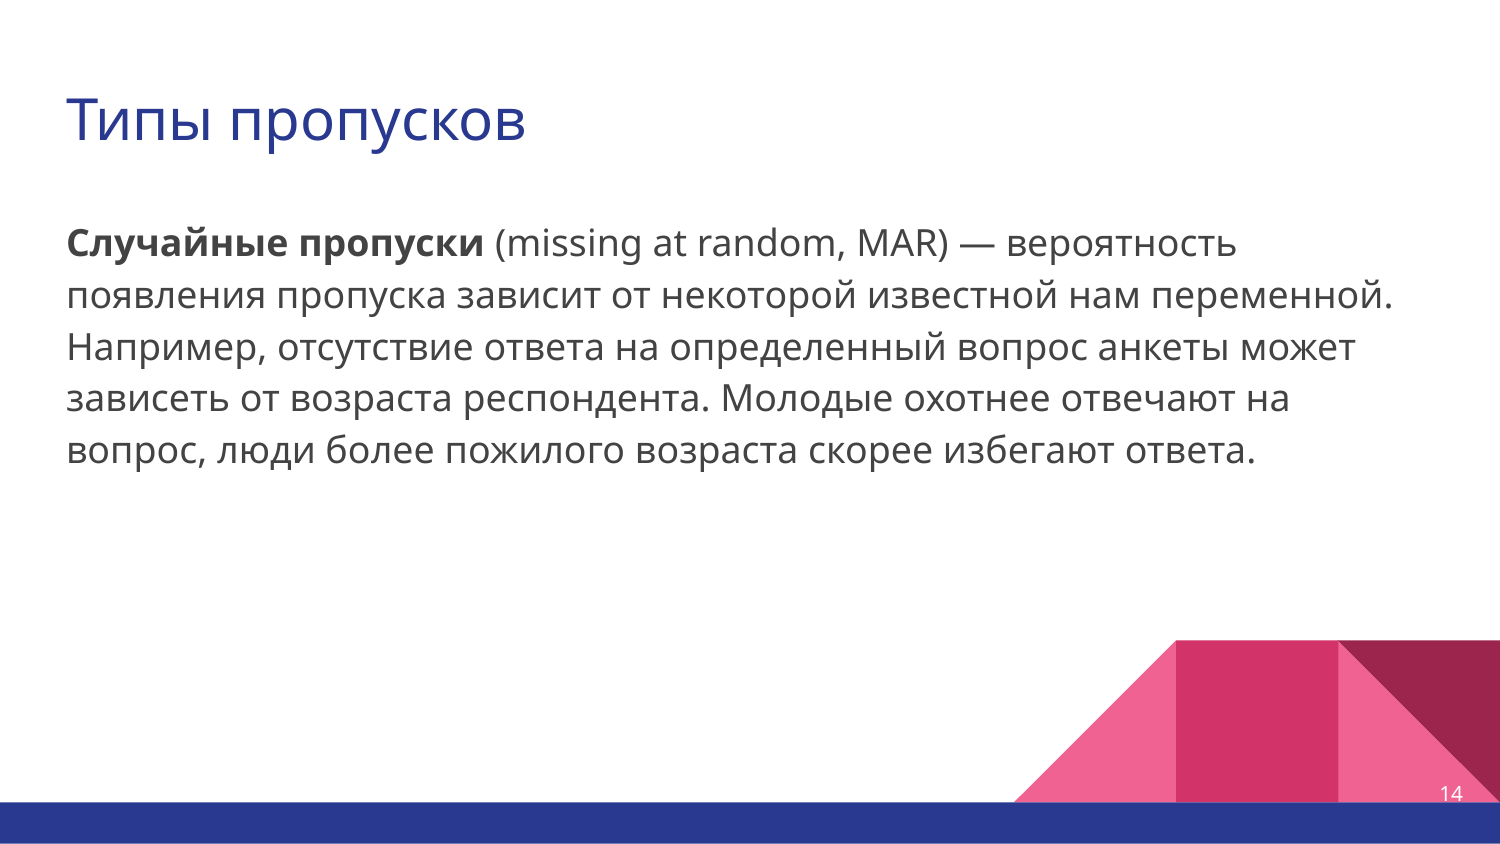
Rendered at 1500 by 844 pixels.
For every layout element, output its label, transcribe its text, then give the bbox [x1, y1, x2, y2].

slide_number ‹#› [1387, 762, 1478, 828]
list Случайные пропуски (missing at random, MAR) — вероятность появления пропуска зависит от некоторой известной нам переменной. Например, отсутствие ответа на определенный вопрос анкеты может зависеть от возраста респондента. Молодые охотнее отвечают на вопрос, люди более пожилого возраста скорее избегают ответа. [51, 197, 1449, 746]
title Типы пропусков [51, 67, 1449, 167]
